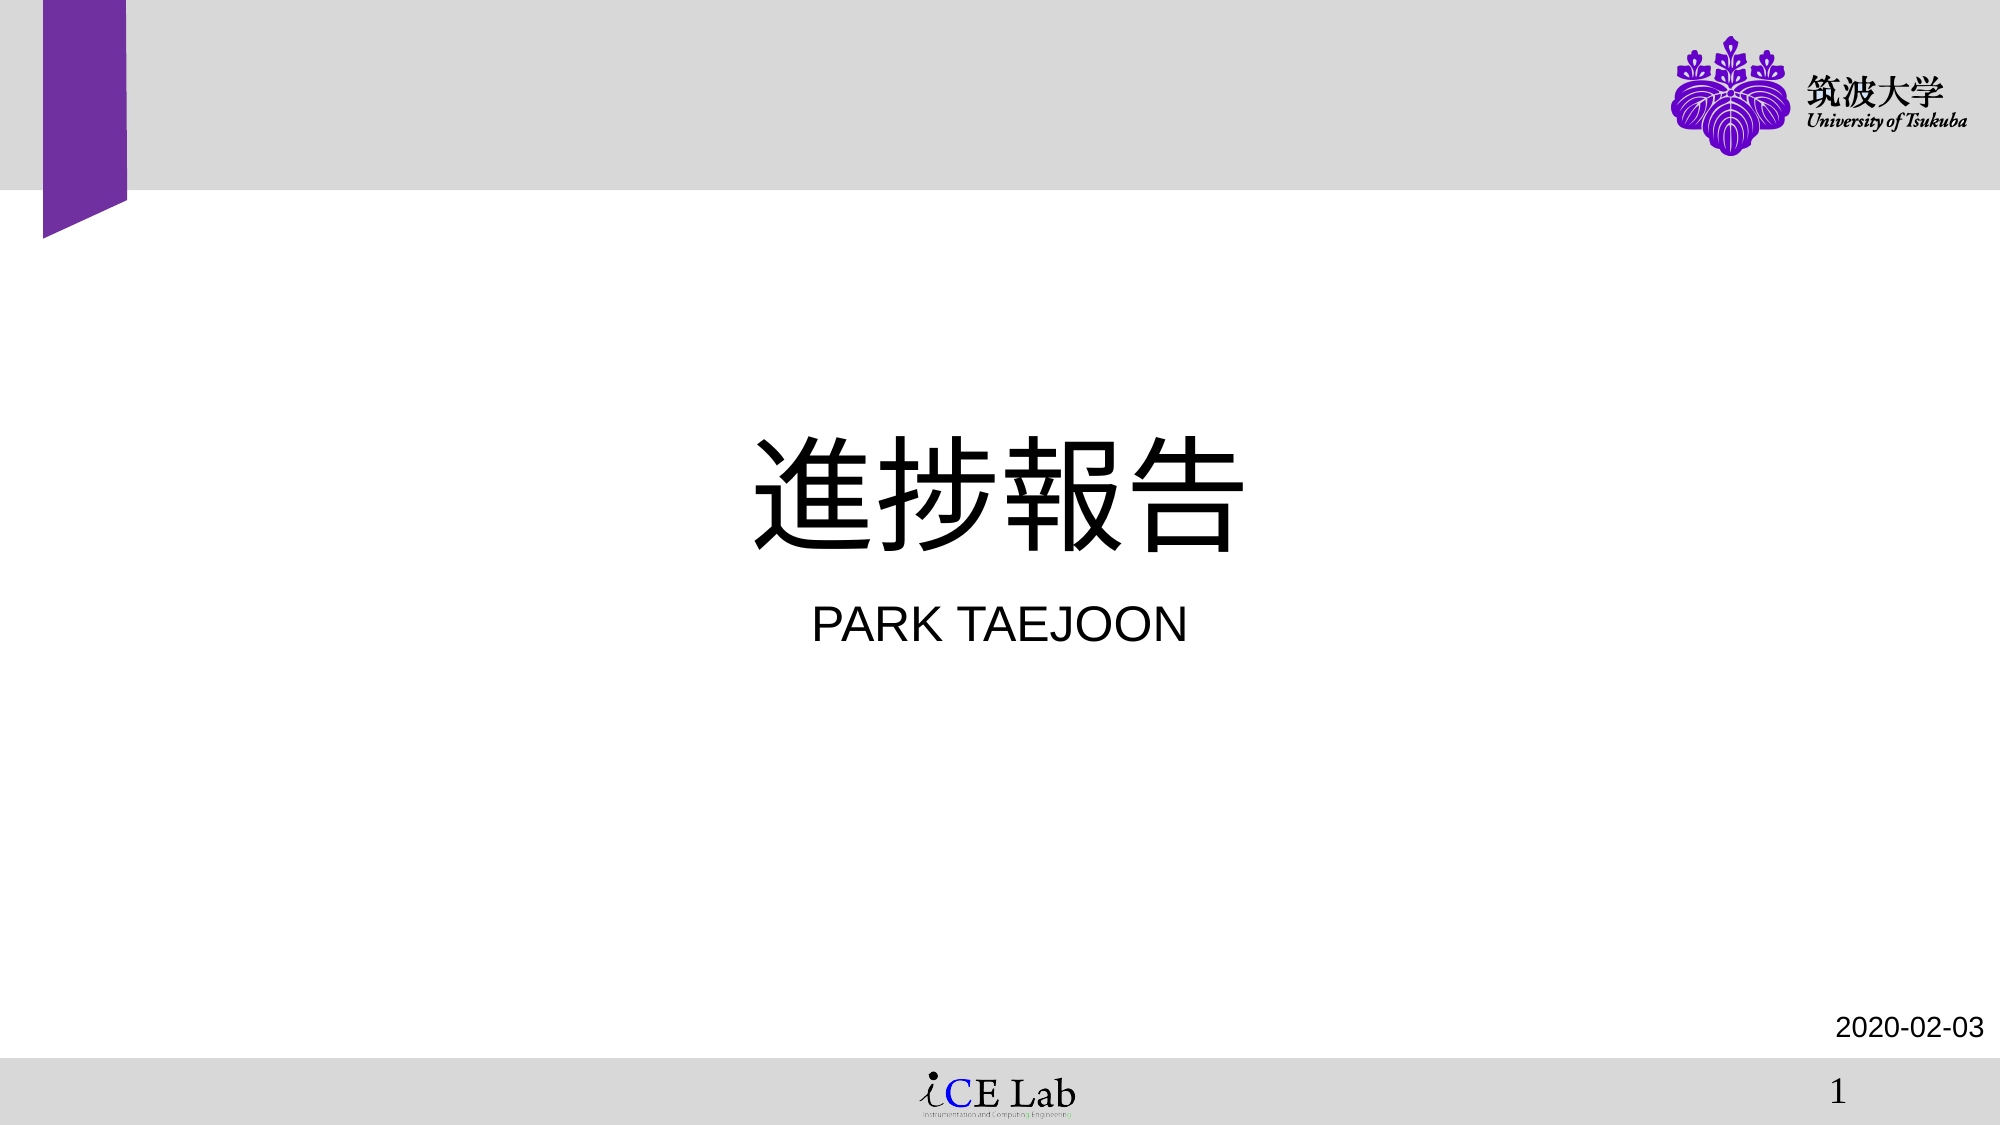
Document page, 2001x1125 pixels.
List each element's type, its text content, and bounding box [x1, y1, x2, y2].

text_box 2020-02-03 [1030, 948, 2000, 1059]
title 進捗報告 [249, 184, 1750, 576]
slide_number 0 [1412, 1059, 1863, 1119]
picture [1671, 36, 1967, 156]
picture [919, 1071, 1082, 1121]
subtitle PARK TAEJOON [249, 590, 1750, 863]
